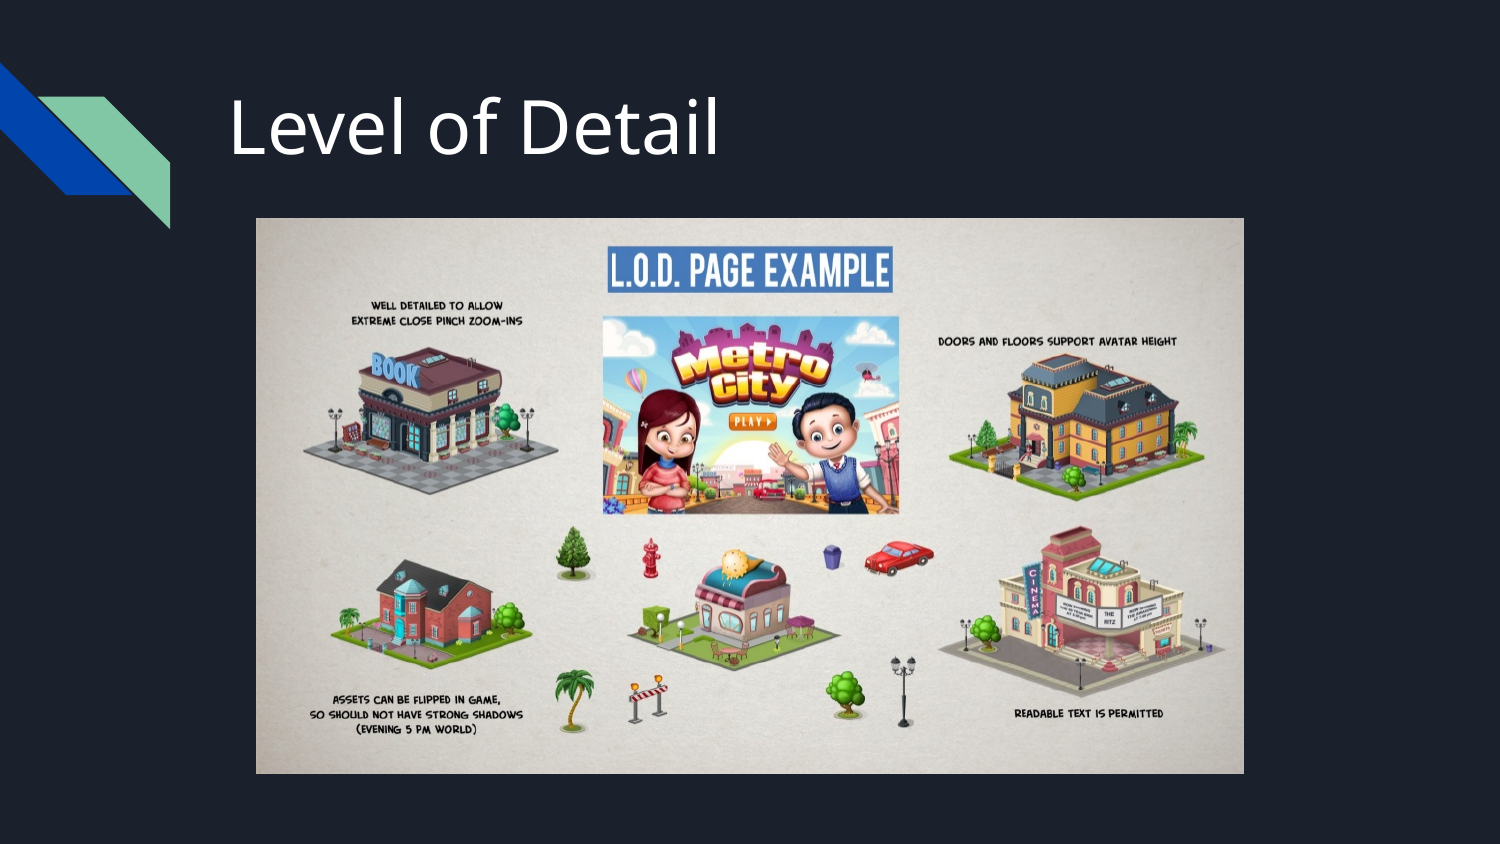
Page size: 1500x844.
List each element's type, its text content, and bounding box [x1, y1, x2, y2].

picture [255, 217, 1245, 774]
title Level of Detail [212, 64, 1368, 215]
